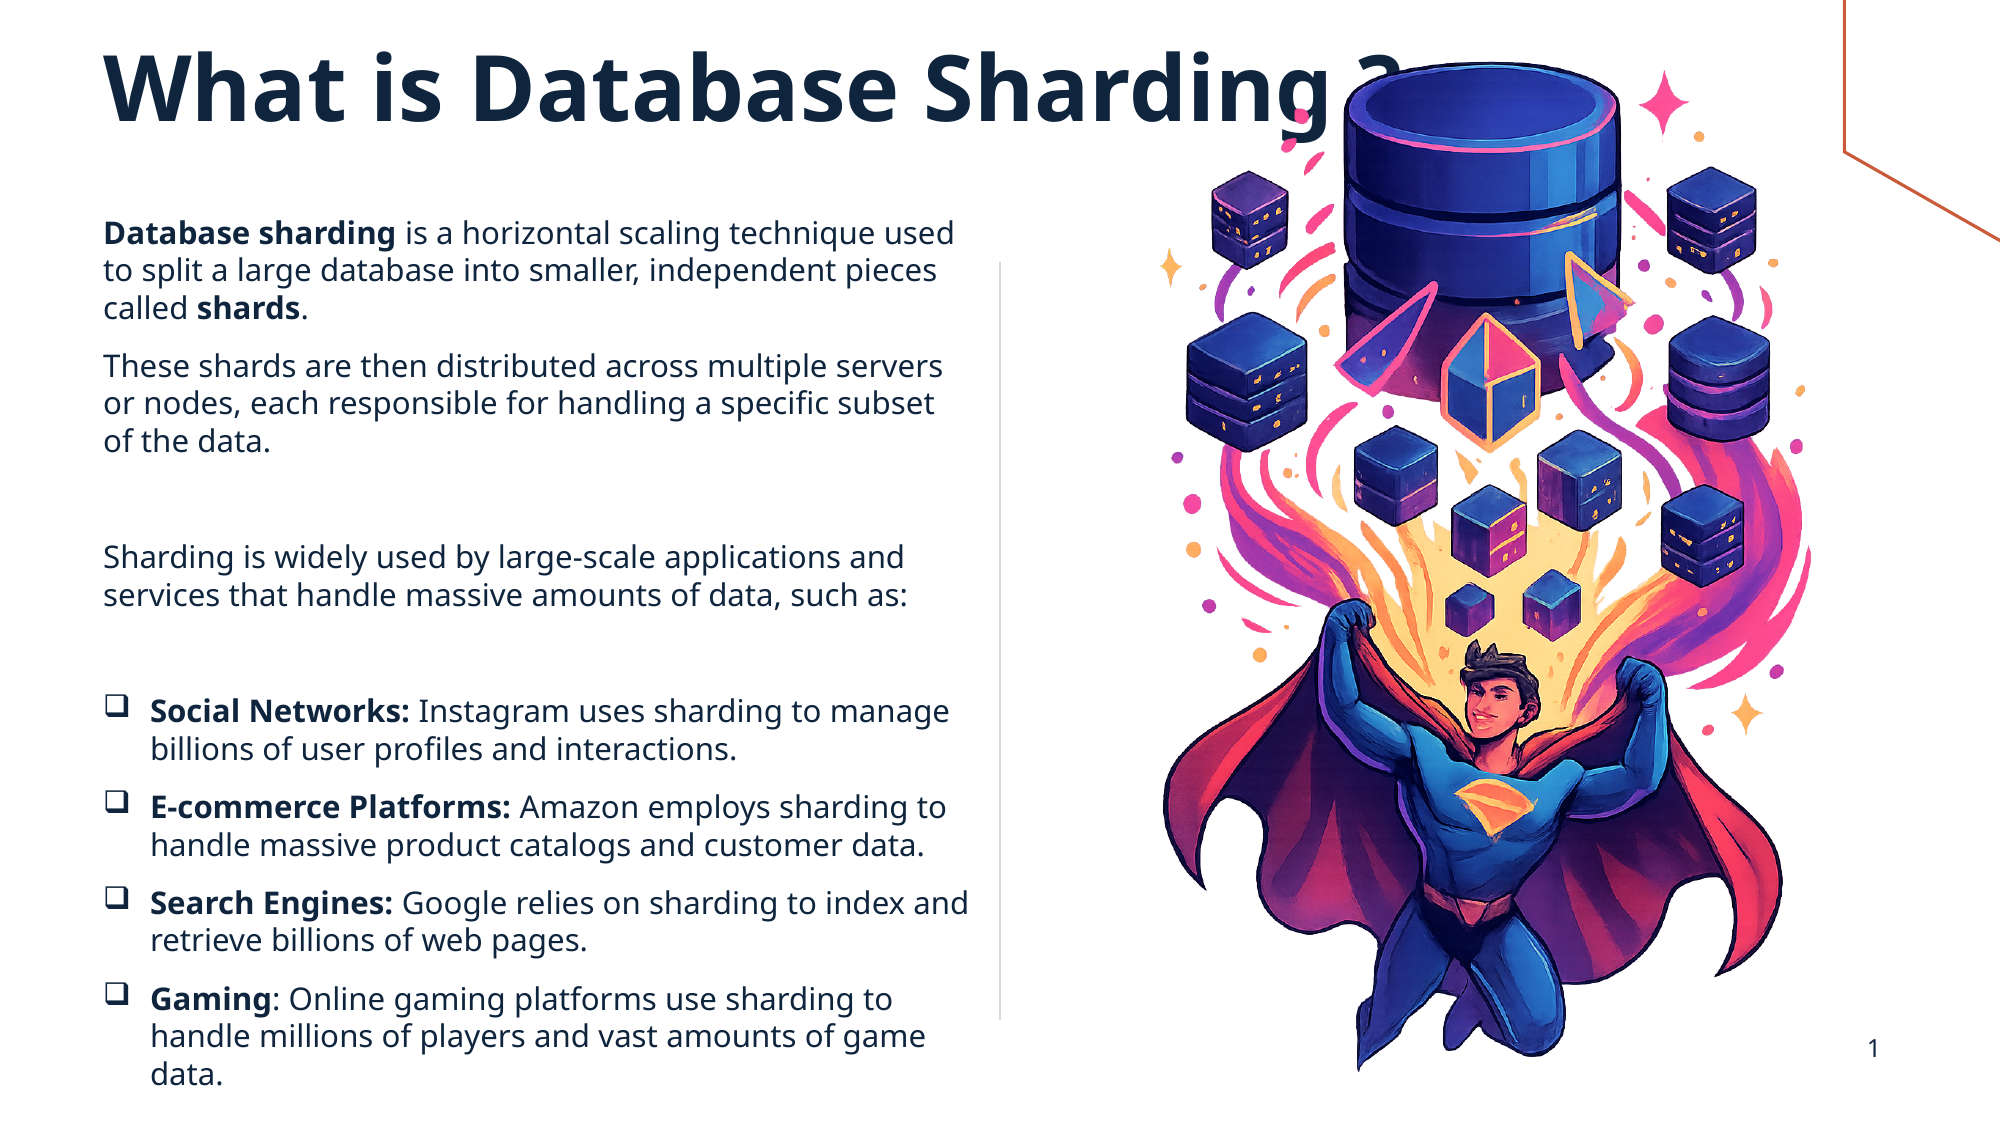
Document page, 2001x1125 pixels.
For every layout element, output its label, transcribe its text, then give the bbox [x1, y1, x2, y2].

title What is Database Sharding ? [88, 16, 1107, 167]
list Database sharding is a horizontal scaling technique used to split a large database into smaller, independent pieces called shards. These shards are then distributed across multiple servers or nodes, each responsible for handling a specific subset of the data. Sharding is widely used by large-scale applications and services that handle massive amounts of data, such as: Social Networks: Instagram uses sharding to manage billions of user profiles and interactions. E-commerce Platforms: Amazon employs sharding to handle massive product catalogs and customer data. Search Engines: Google relies on sharding to index and retrieve billions of web pages. Gaming: Online gaming platforms use sharding to handle millions of players and vast amounts of game data. [88, 205, 987, 1080]
slide_number 1 [1858, 1020, 1912, 1080]
picture [1107, 0, 1858, 1125]
text_box [1858, 0, 2000, 241]
